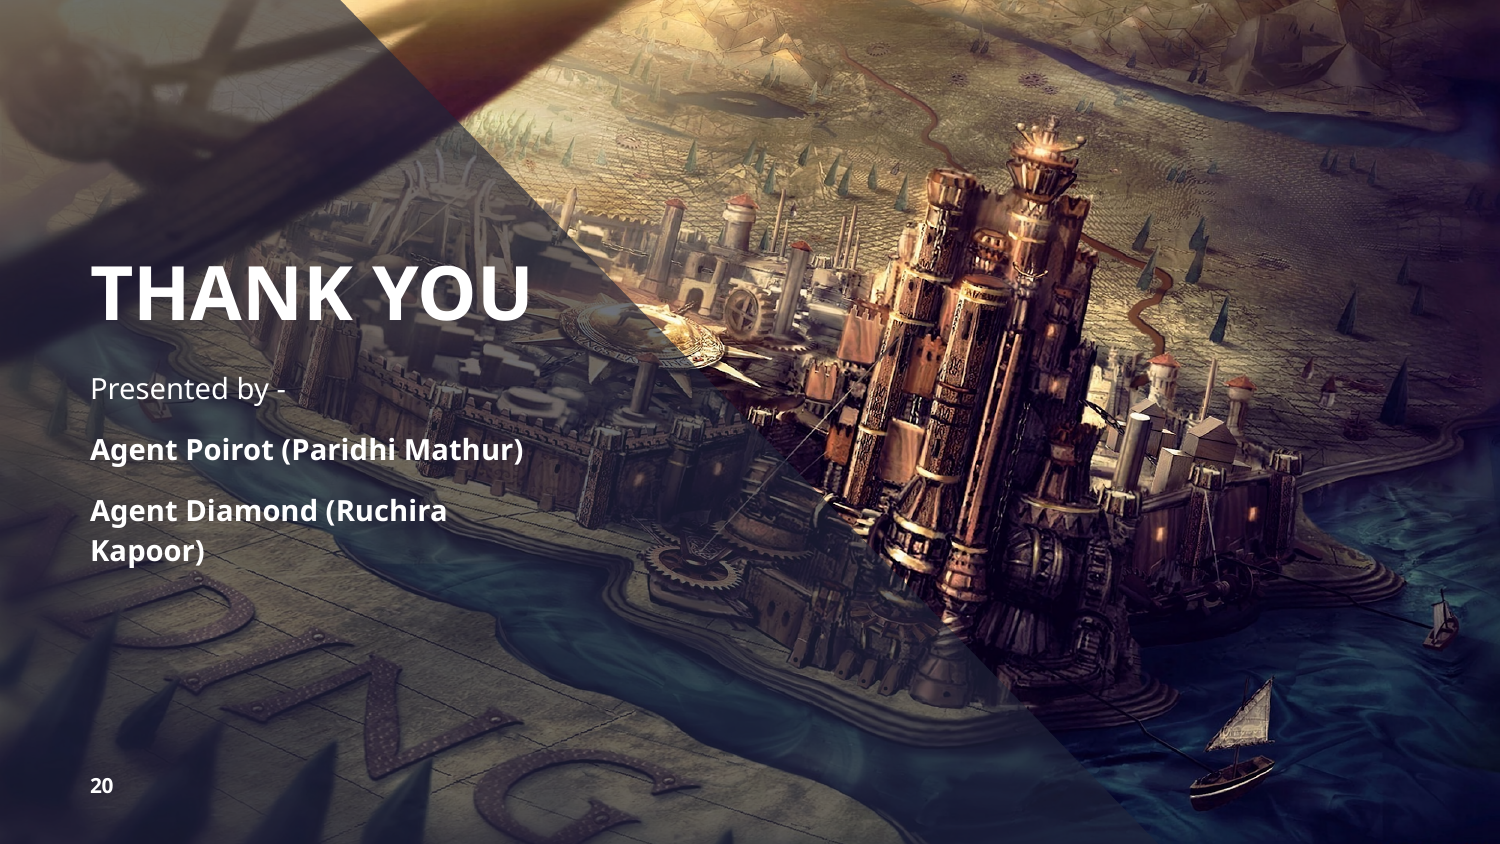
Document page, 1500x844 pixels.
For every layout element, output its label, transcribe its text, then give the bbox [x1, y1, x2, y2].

subtitle Presented by - Agent Poirot (Paridhi Mathur) Agent Diamond (Ruchira Kapoor) [75, 350, 580, 563]
slide_number ‹#› [75, 766, 165, 807]
title THANK YOU [75, 224, 580, 350]
picture [342, 0, 1500, 844]
